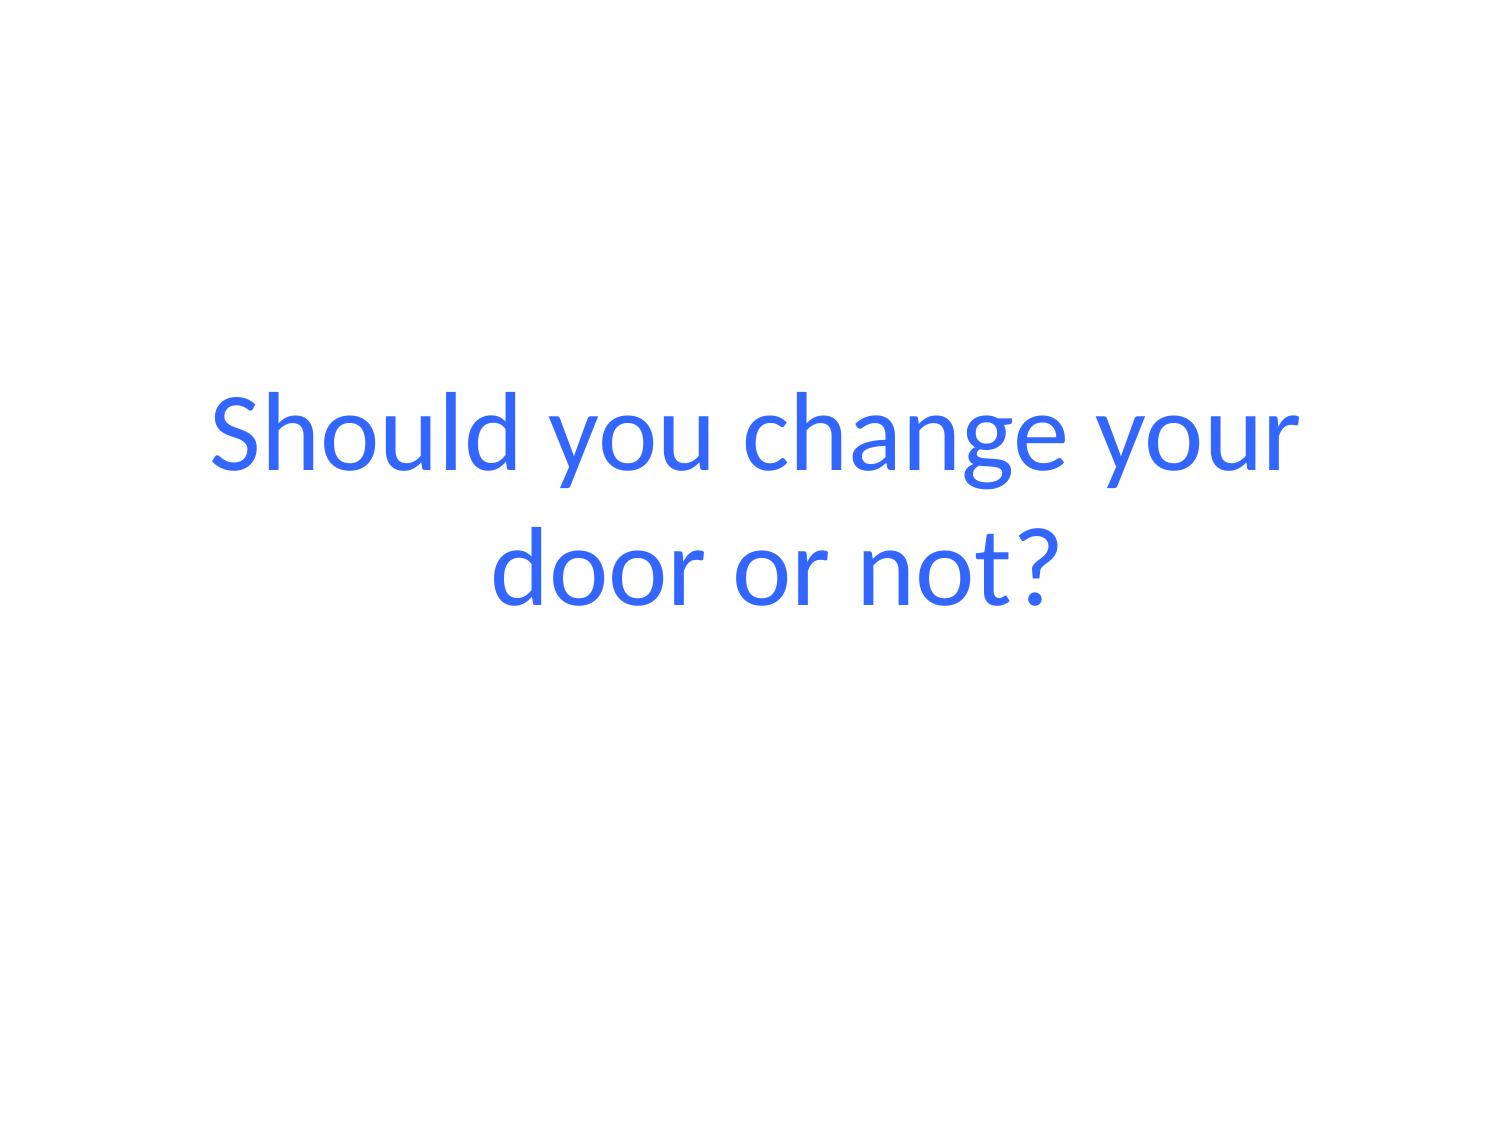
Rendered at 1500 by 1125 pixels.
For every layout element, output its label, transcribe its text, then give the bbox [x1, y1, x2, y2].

text_box Should you change your door or not? [195, 350, 1500, 636]
